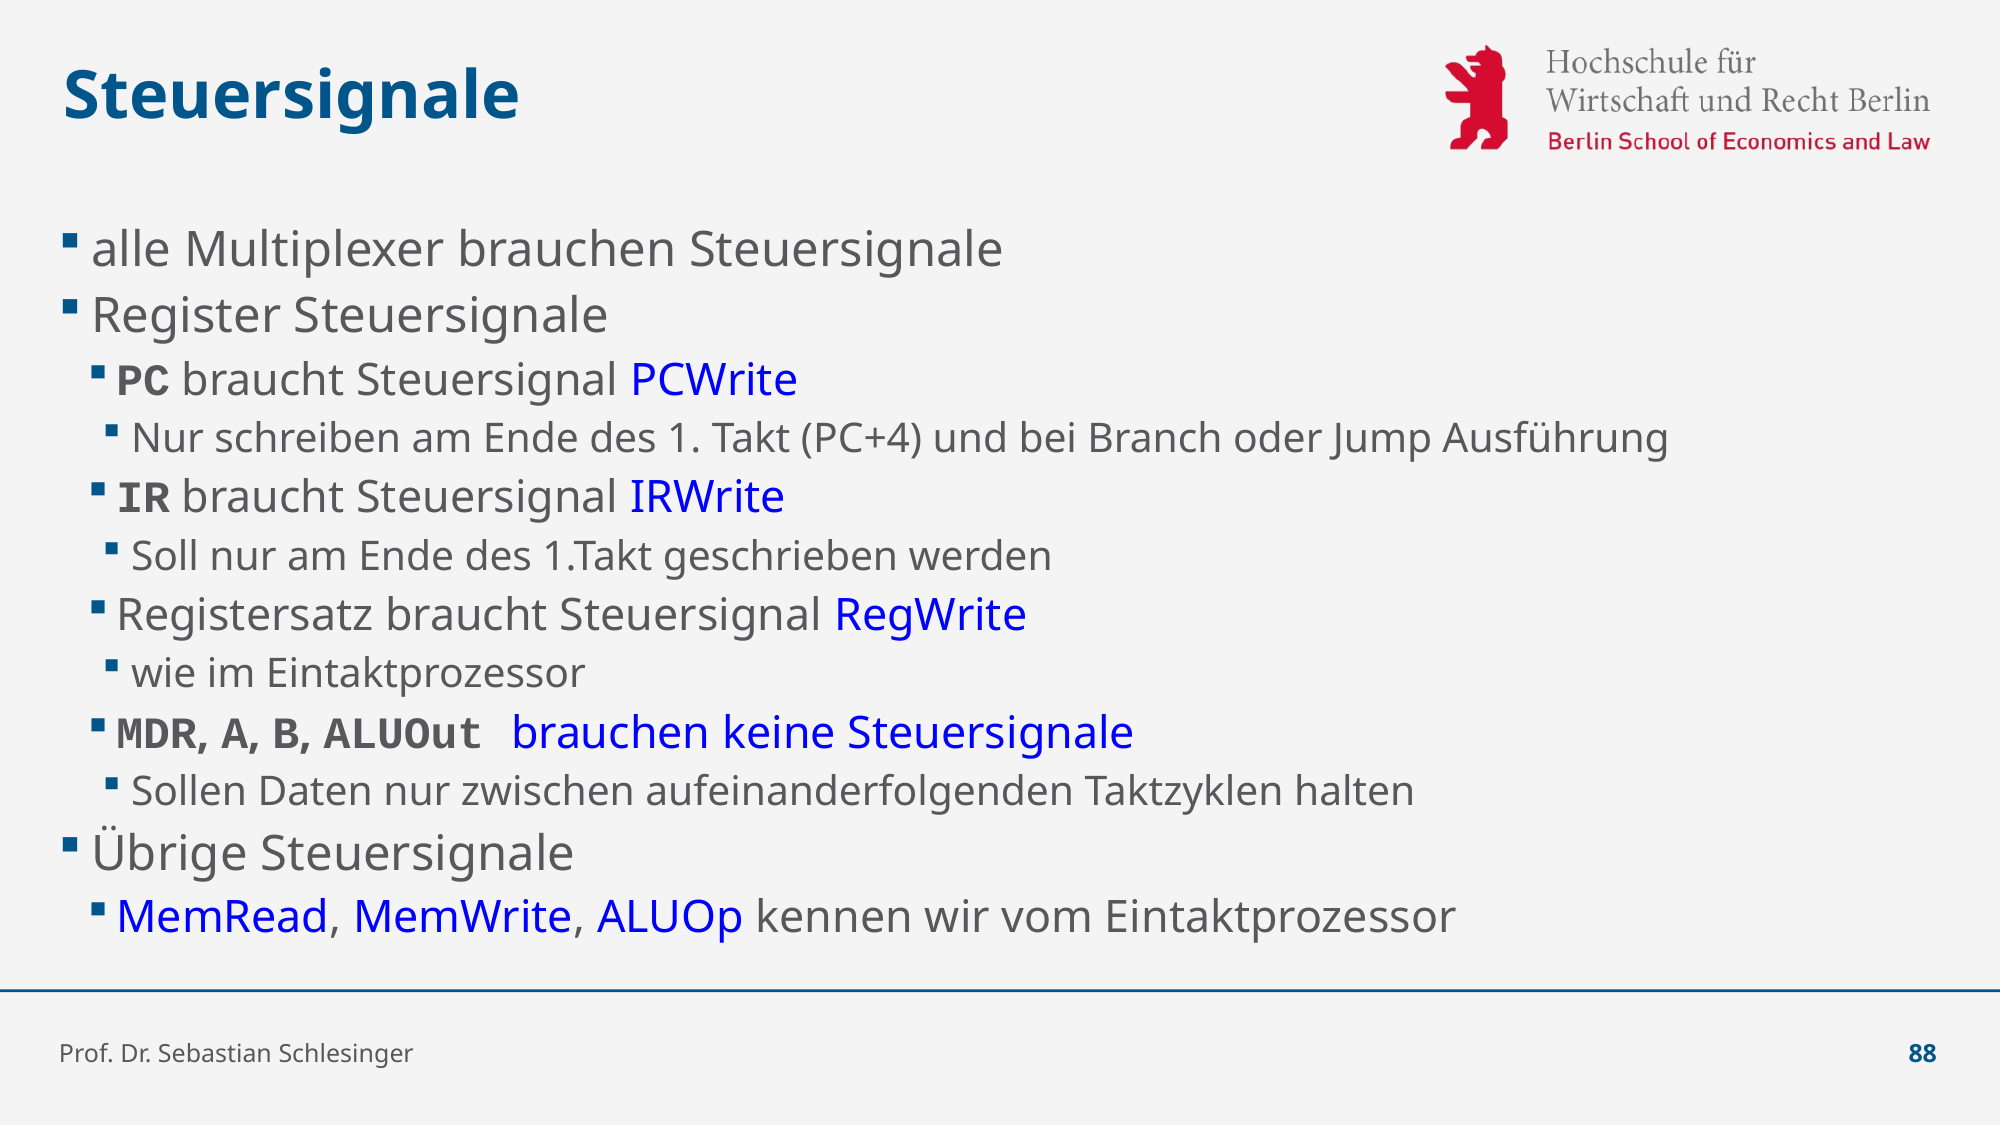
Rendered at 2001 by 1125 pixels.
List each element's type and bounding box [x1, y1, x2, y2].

picture [1434, 42, 1937, 158]
footer [58, 1012, 1440, 1072]
title [63, 51, 1314, 147]
slide_number [1805, 1012, 1941, 1072]
list [59, 212, 1941, 943]
